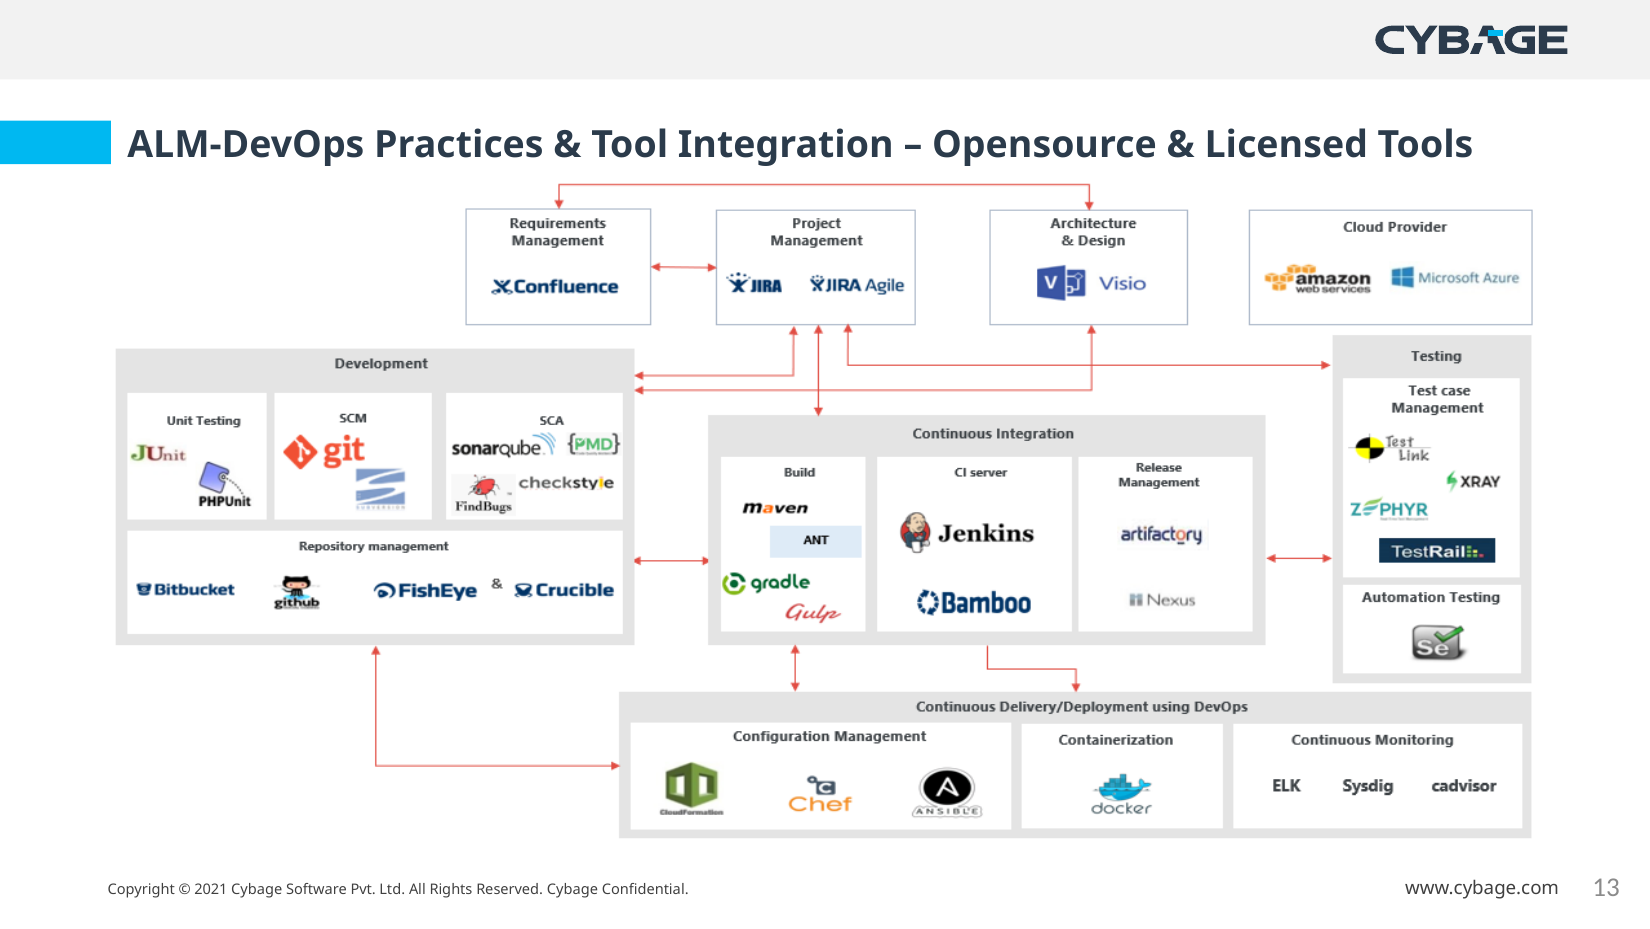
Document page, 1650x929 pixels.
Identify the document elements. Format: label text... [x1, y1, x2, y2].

picture [112, 179, 1538, 842]
text_box [0, 118, 110, 166]
text_box ALM-DevOps Practices & Tool Integration – Opensource & Licensed Tools [110, 104, 1573, 180]
slide_number 13 [1567, 860, 1637, 910]
